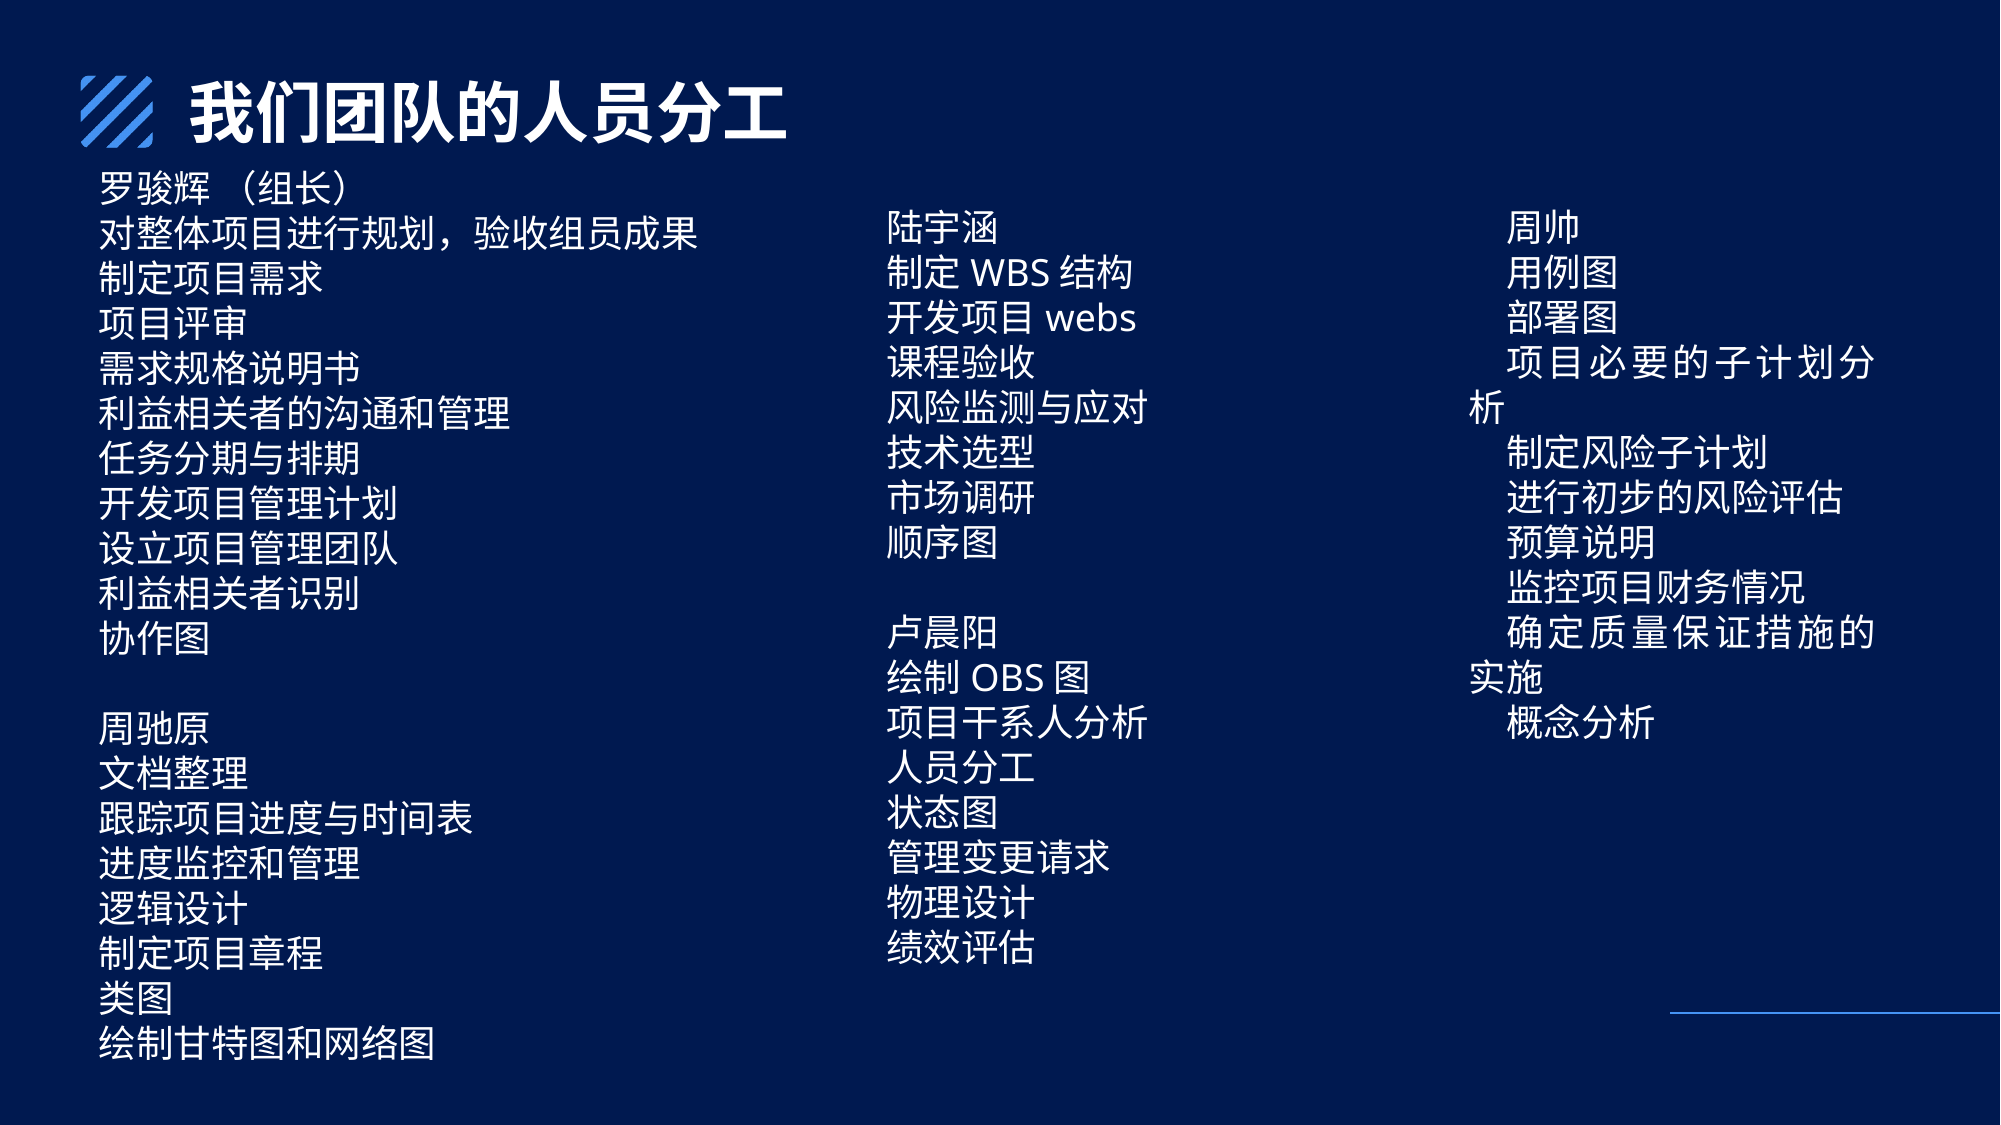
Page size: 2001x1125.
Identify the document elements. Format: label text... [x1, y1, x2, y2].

text_box 陆宇涵 制定WBS结构 开发项目webs 课程验收 风险监测与应对 技术选型 市场调研 顺序图 卢晨阳 绘制OBS图 项目干系人分析 人员分工 状态图 管理变更请求 物理设计 绩效评估 [834, 196, 1455, 1022]
text_box 我们团队的人员分工 [174, 45, 1455, 158]
text_box 周帅 用例图 部署图 项目必要的子计划分析 制定风险子计划 进行初步的风险评估 预算说明 监控项目财务情况 确定质量保证措施的实施 概念分析 [1454, 196, 1892, 797]
picture [70, 65, 163, 158]
text_box 罗骏辉 （组长） 对整体项目进行规划，验收组员成果 制定项目需求 项目评审 需求规格说明书 利益相关者的沟通和管理 任务分期与排期 开发项目管理计划 设立项目管理团队 利益相关者识别 协作图 周驰原 文档整理 跟踪项目进度与时间表 进度监控和管理 逻辑设计 制定项目章程 类图 绘制甘特图和网络图 [46, 157, 748, 1125]
